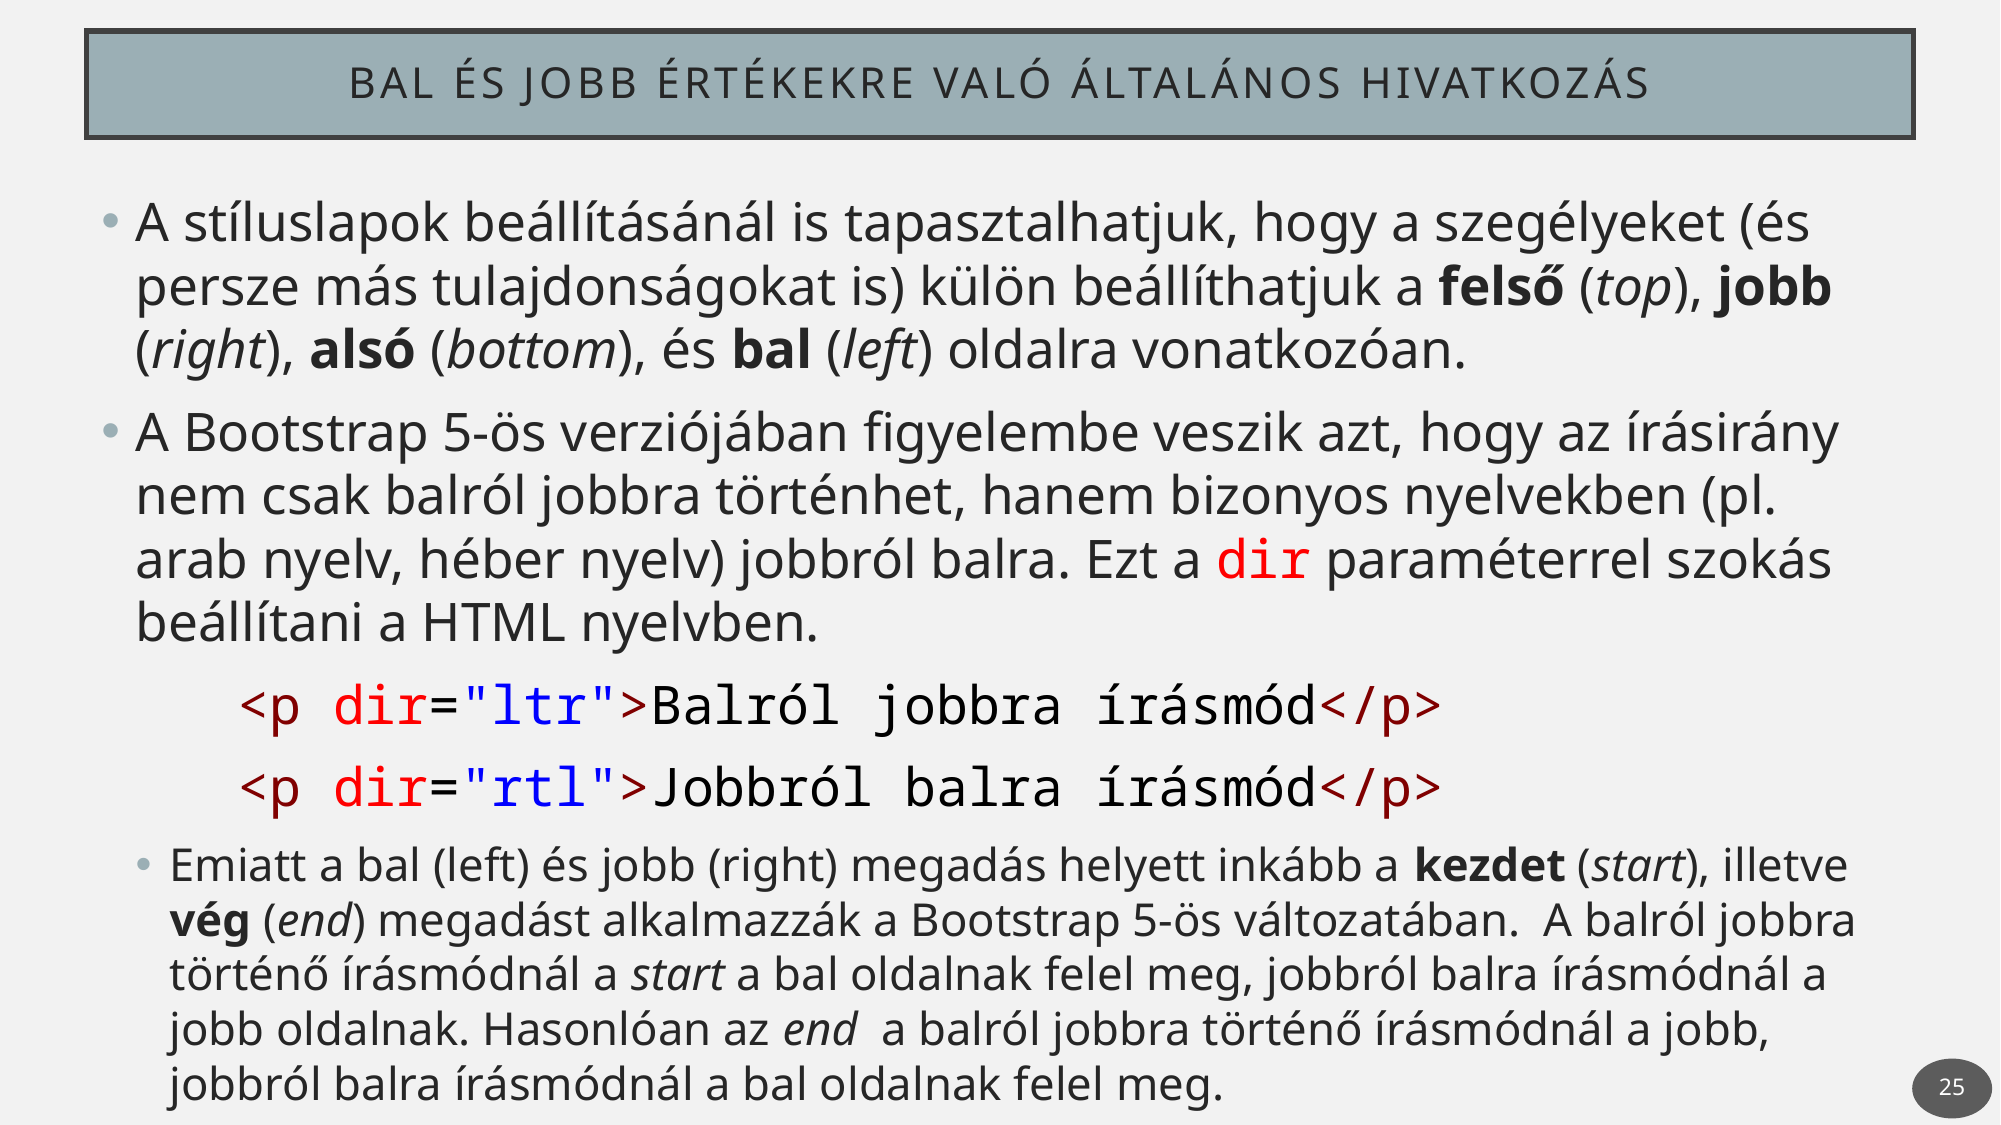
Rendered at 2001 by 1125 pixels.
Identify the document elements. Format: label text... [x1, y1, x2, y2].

list A stíluslapok beállításánál is tapasztalhatjuk, hogy a szegélyeket (és persze más tulajdonságokat is) külön beállíthatjuk a felső (top), jobb (right), alsó (bottom), és bal (left) oldalra vonatkozóan. A Bootstrap 5-ös verziójában figyelembe veszik azt, hogy az írásirány nem csak balról jobbra történhet, hanem bizonyos nyelvekben (pl. arab nyelv, héber nyelv) jobbról balra. Ezt a dir paraméterrel szokás beállítani a HTML nyelvben. <p dir="ltr">Balról jobbra írásmód</p> <p dir="rtl">Jobbról balra írásmód</p> Emiatt a bal (left) és jobb (right) megadás helyett inkább a kezdet (start), illetve vég (end) megadást alkalmazzák a Bootstrap 5-ös változatában. A balról jobbra történő írásmódnál a start a bal oldalnak felel meg, jobbról balra írásmódnál a jobb oldalnak. Hasonlóan az end a balról jobbra történő írásmódnál a jobb, jobbról balra írásmódnál a bal oldalnak felel meg. [86, 181, 1914, 1119]
title Bal és jobb értékekre való általános hivatkozás [84, 28, 1916, 140]
slide_number 25 [1912, 1058, 1993, 1119]
